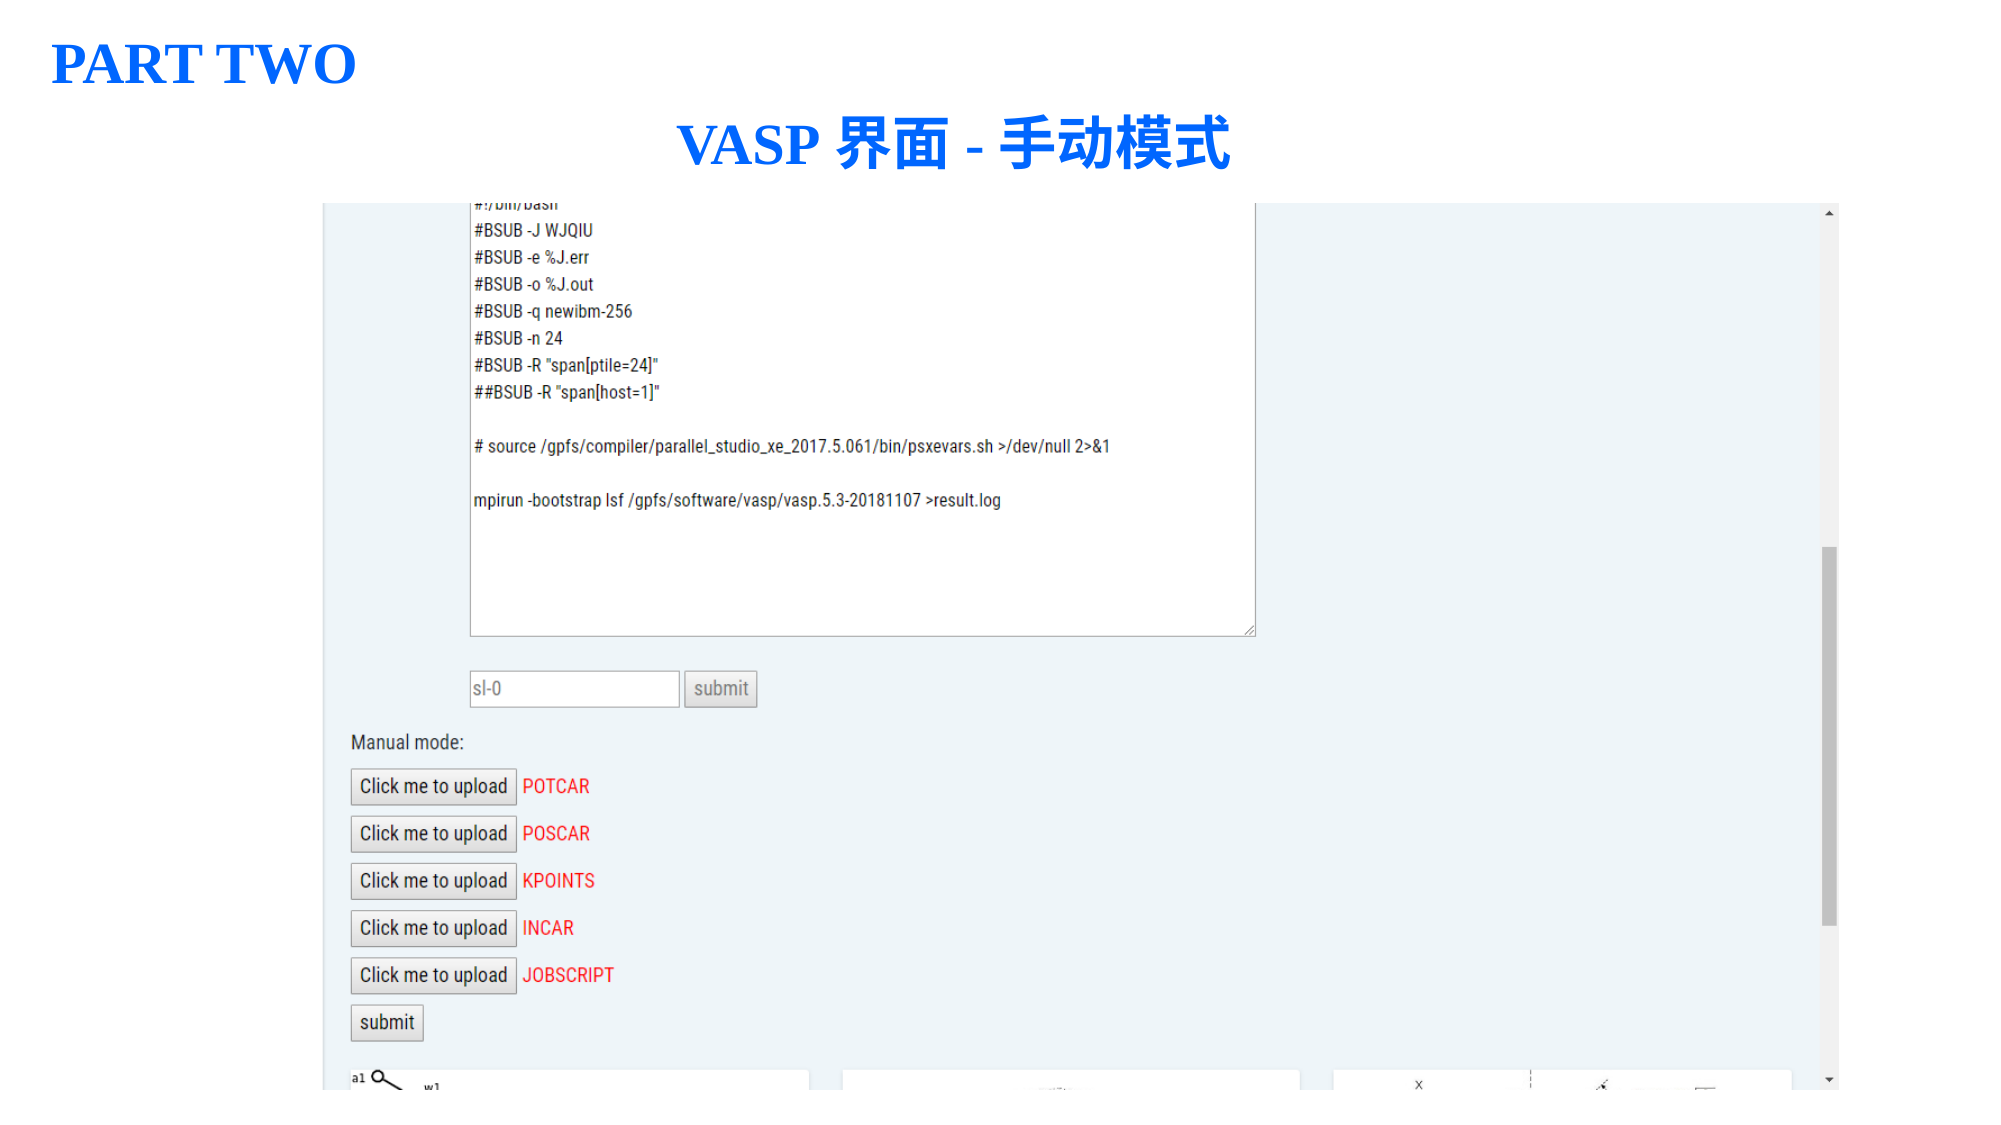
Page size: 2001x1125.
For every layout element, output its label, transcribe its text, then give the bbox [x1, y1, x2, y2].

text_box VASP界面-手动模式 [649, 98, 1259, 184]
text_box PART TWO [21, 17, 388, 103]
picture [42, 203, 1839, 1090]
